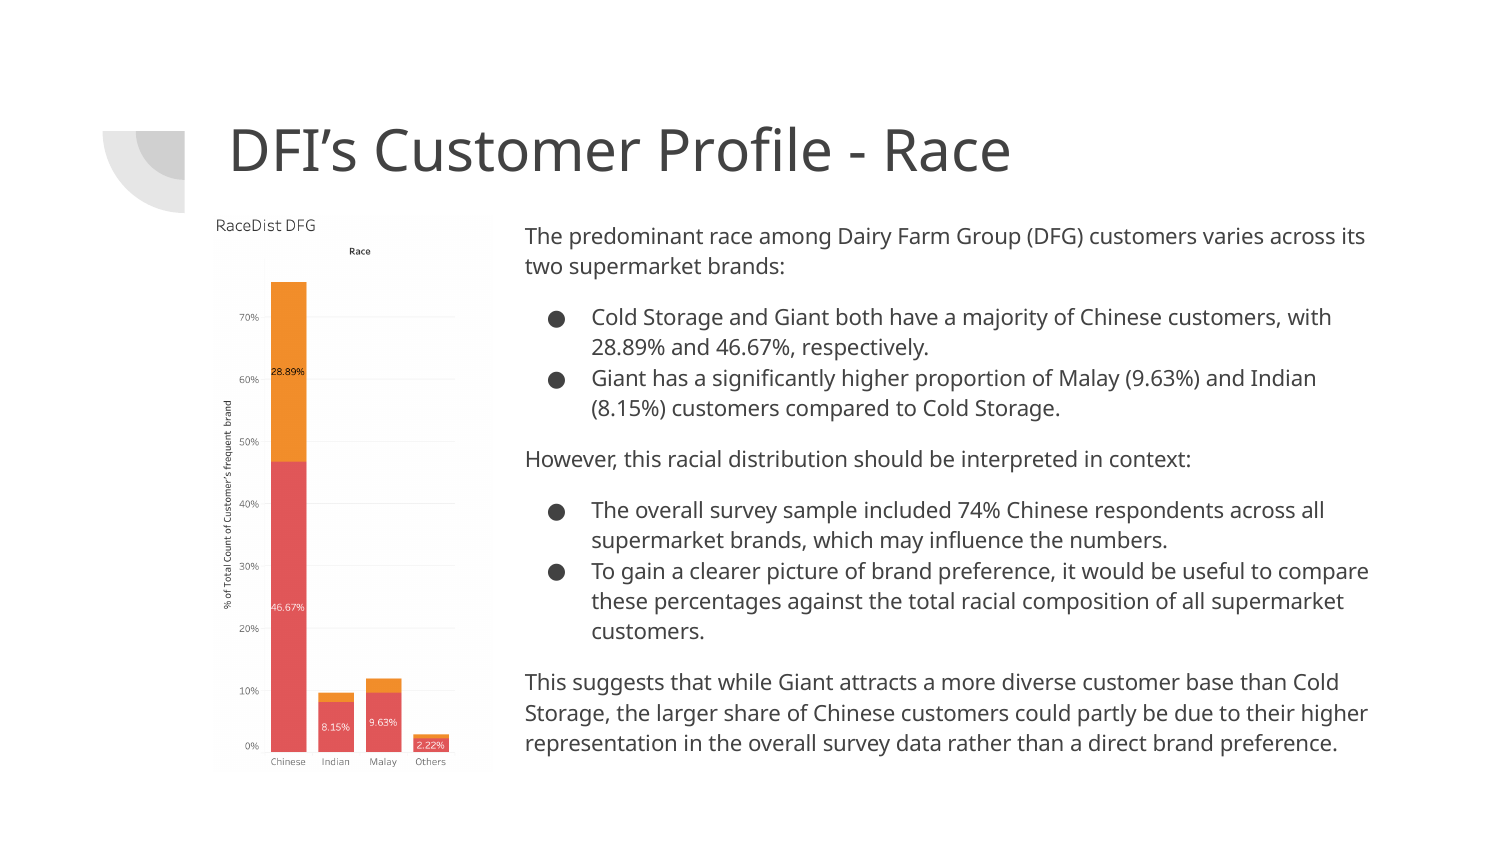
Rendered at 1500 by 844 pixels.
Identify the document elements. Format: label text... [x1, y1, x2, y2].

picture [213, 214, 493, 772]
list The predominant race among Dairy Farm Group (DFG) customers varies across its two supermarket brands: Cold Storage and Giant both have a majority of Chinese customers, with 28.89% and 46.67%, respectively. Giant has a significantly higher proportion of Malay (9.63%) and Indian (8.15%) customers compared to Cold Storage. However, this racial distribution should be interpreted in context: The overall survey sample included 74% Chinese respondents across all supermarket brands, which may influence the numbers. To gain a clearer picture of brand preference, it would be useful to compare these percentages against the total racial composition of all supermarket customers. This suggests that while Giant attracts a more diverse customer base than Cold Storage, the larger share of Chinese customers could partly be due to their higher representation in the overall survey data rather than a direct brand preference. [509, 203, 1387, 792]
title DFI’s Customer Profile - Race [213, 98, 1368, 263]
